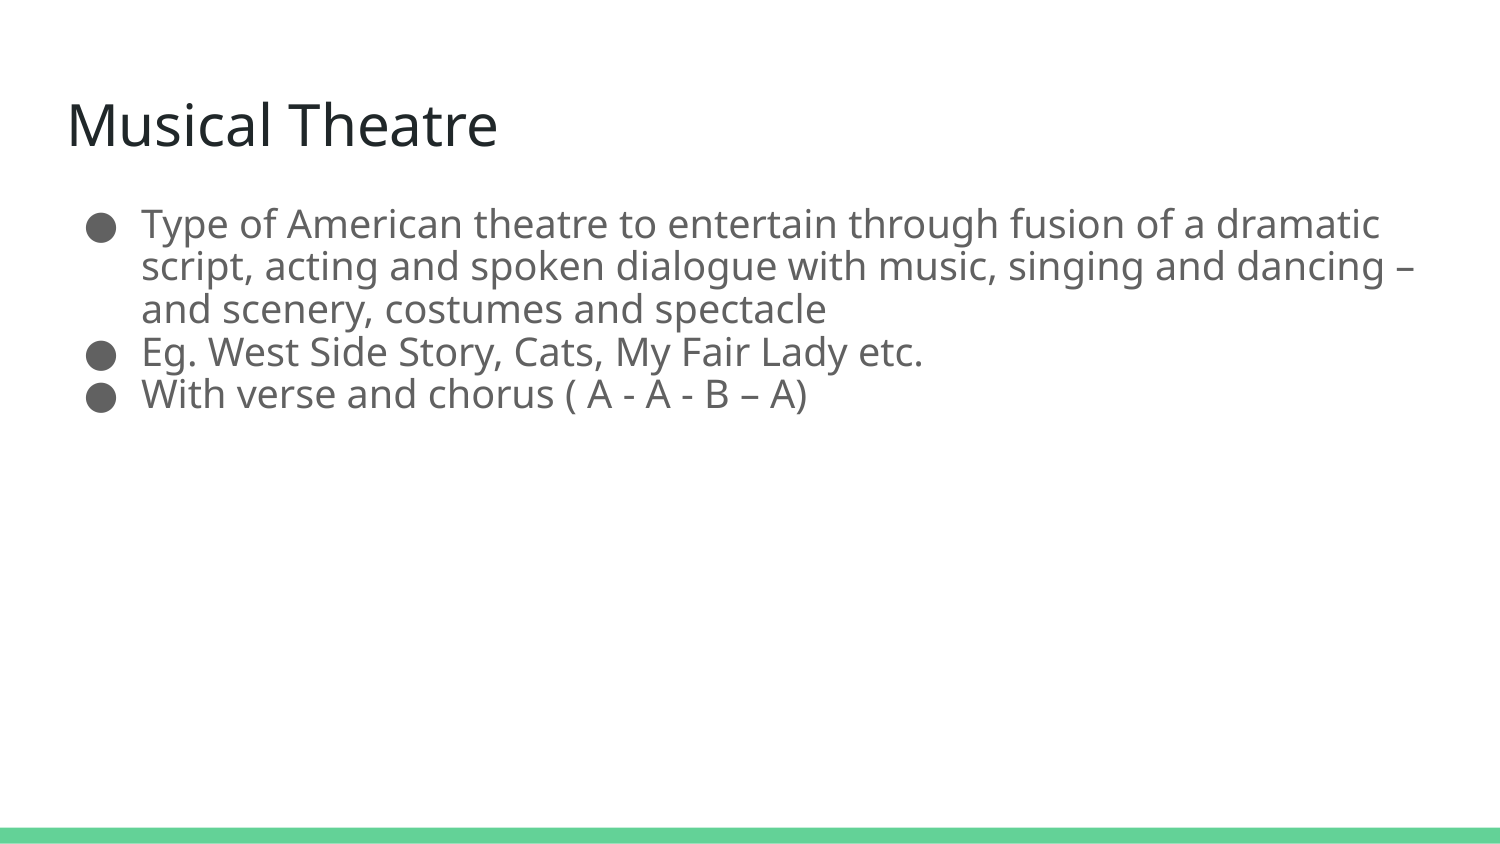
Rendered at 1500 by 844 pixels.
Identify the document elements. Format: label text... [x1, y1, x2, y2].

list Type of American theatre to entertain through fusion of a dramatic script, acting and spoken dialogue with music, singing and dancing – and scenery, costumes and spectacle Eg. West Side Story, Cats, My Fair Lady etc. With verse and chorus ( A - A - B – A) [51, 189, 1449, 750]
title Musical Theatre [51, 72, 1449, 167]
